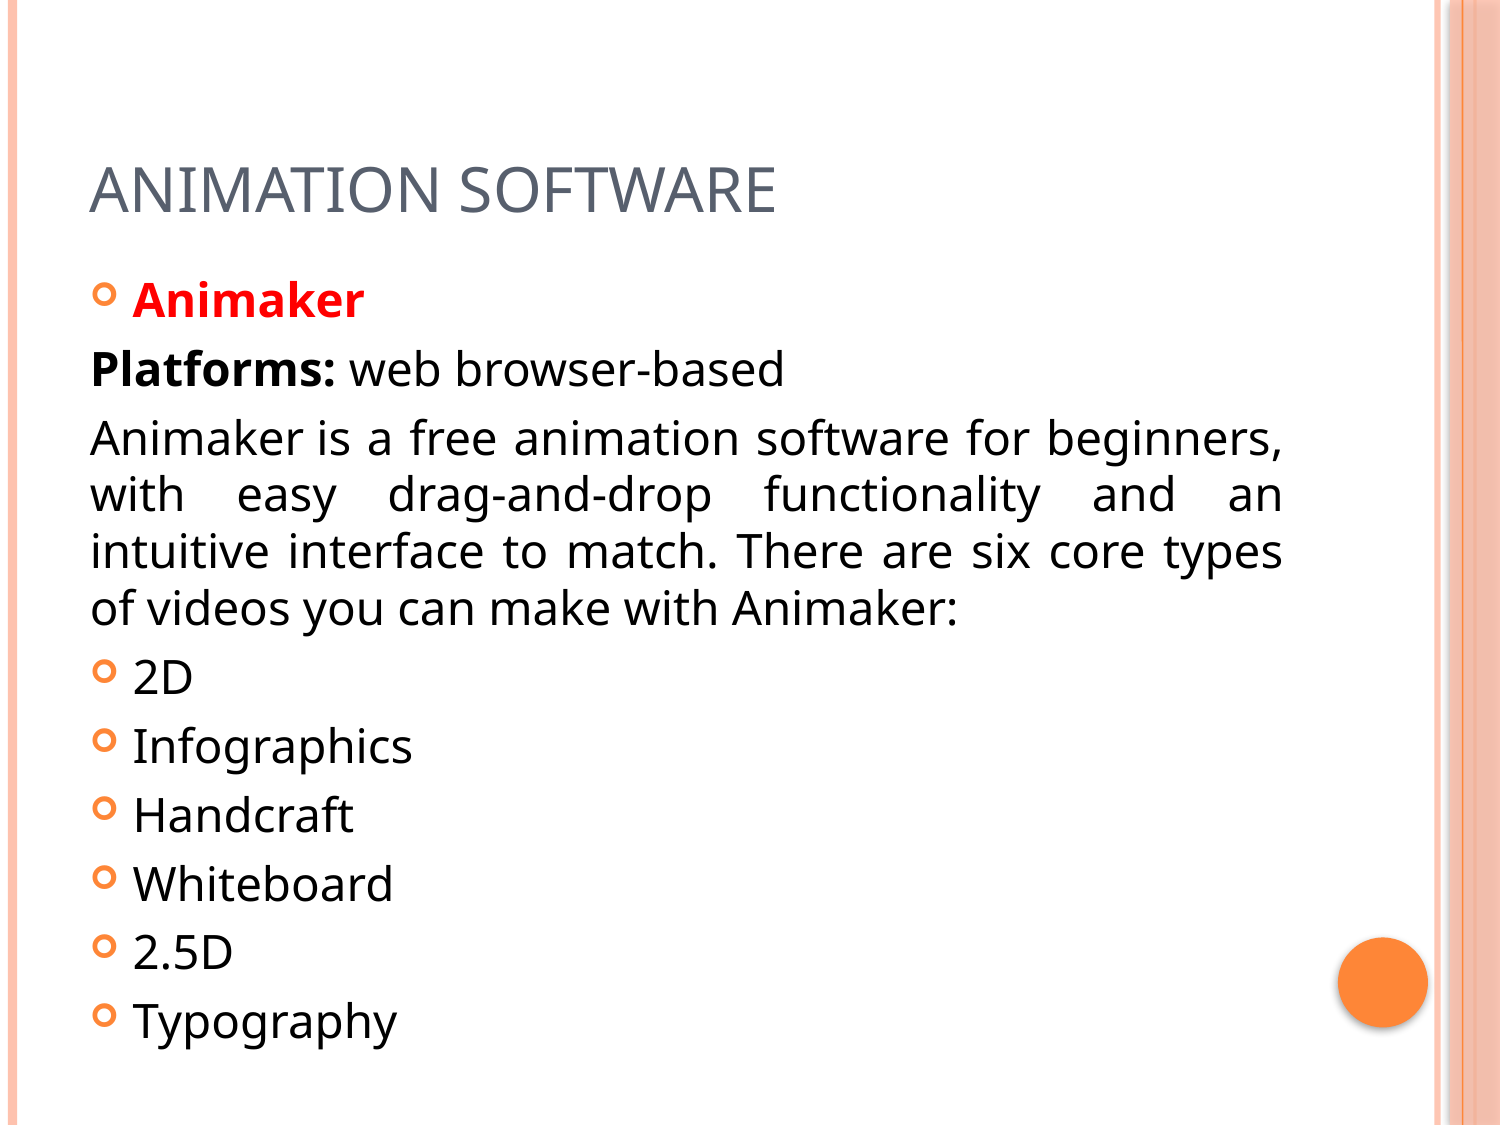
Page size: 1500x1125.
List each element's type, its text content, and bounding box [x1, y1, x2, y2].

title Animation software [75, 45, 1300, 233]
list Animaker Platforms: web browser-based Animaker is a free animation software for beginners, with easy drag-and-drop functionality and an intuitive interface to match. There are six core types of videos you can make with Animaker: 2D Infographics Handcraft Whiteboard 2.5D Typography [75, 262, 1300, 1062]
